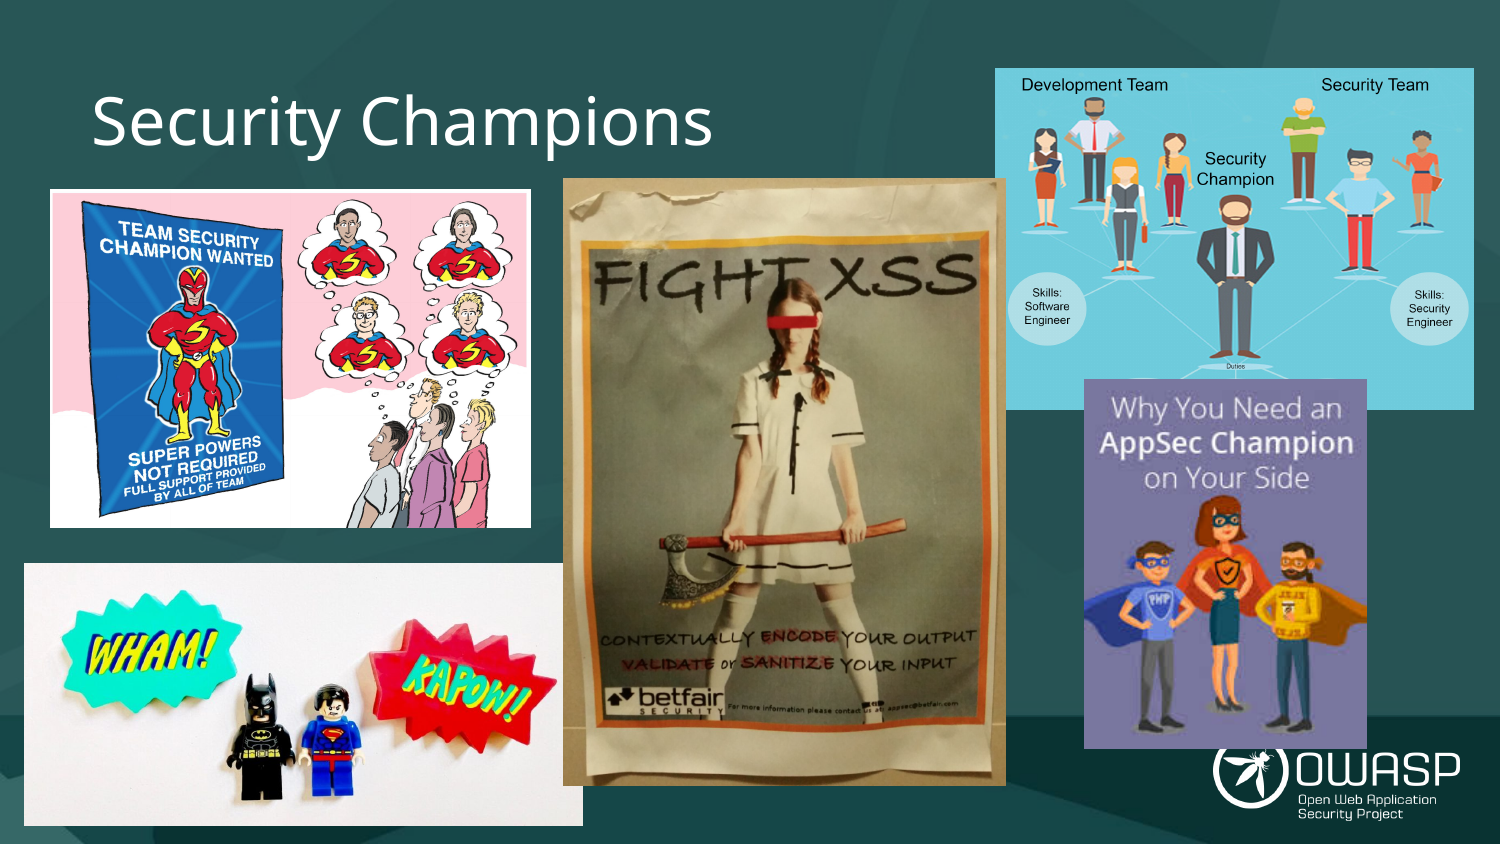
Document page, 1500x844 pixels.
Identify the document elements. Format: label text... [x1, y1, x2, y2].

picture [0, 68, 1500, 844]
picture [50, 189, 532, 528]
title Security Champions [76, 47, 1427, 190]
